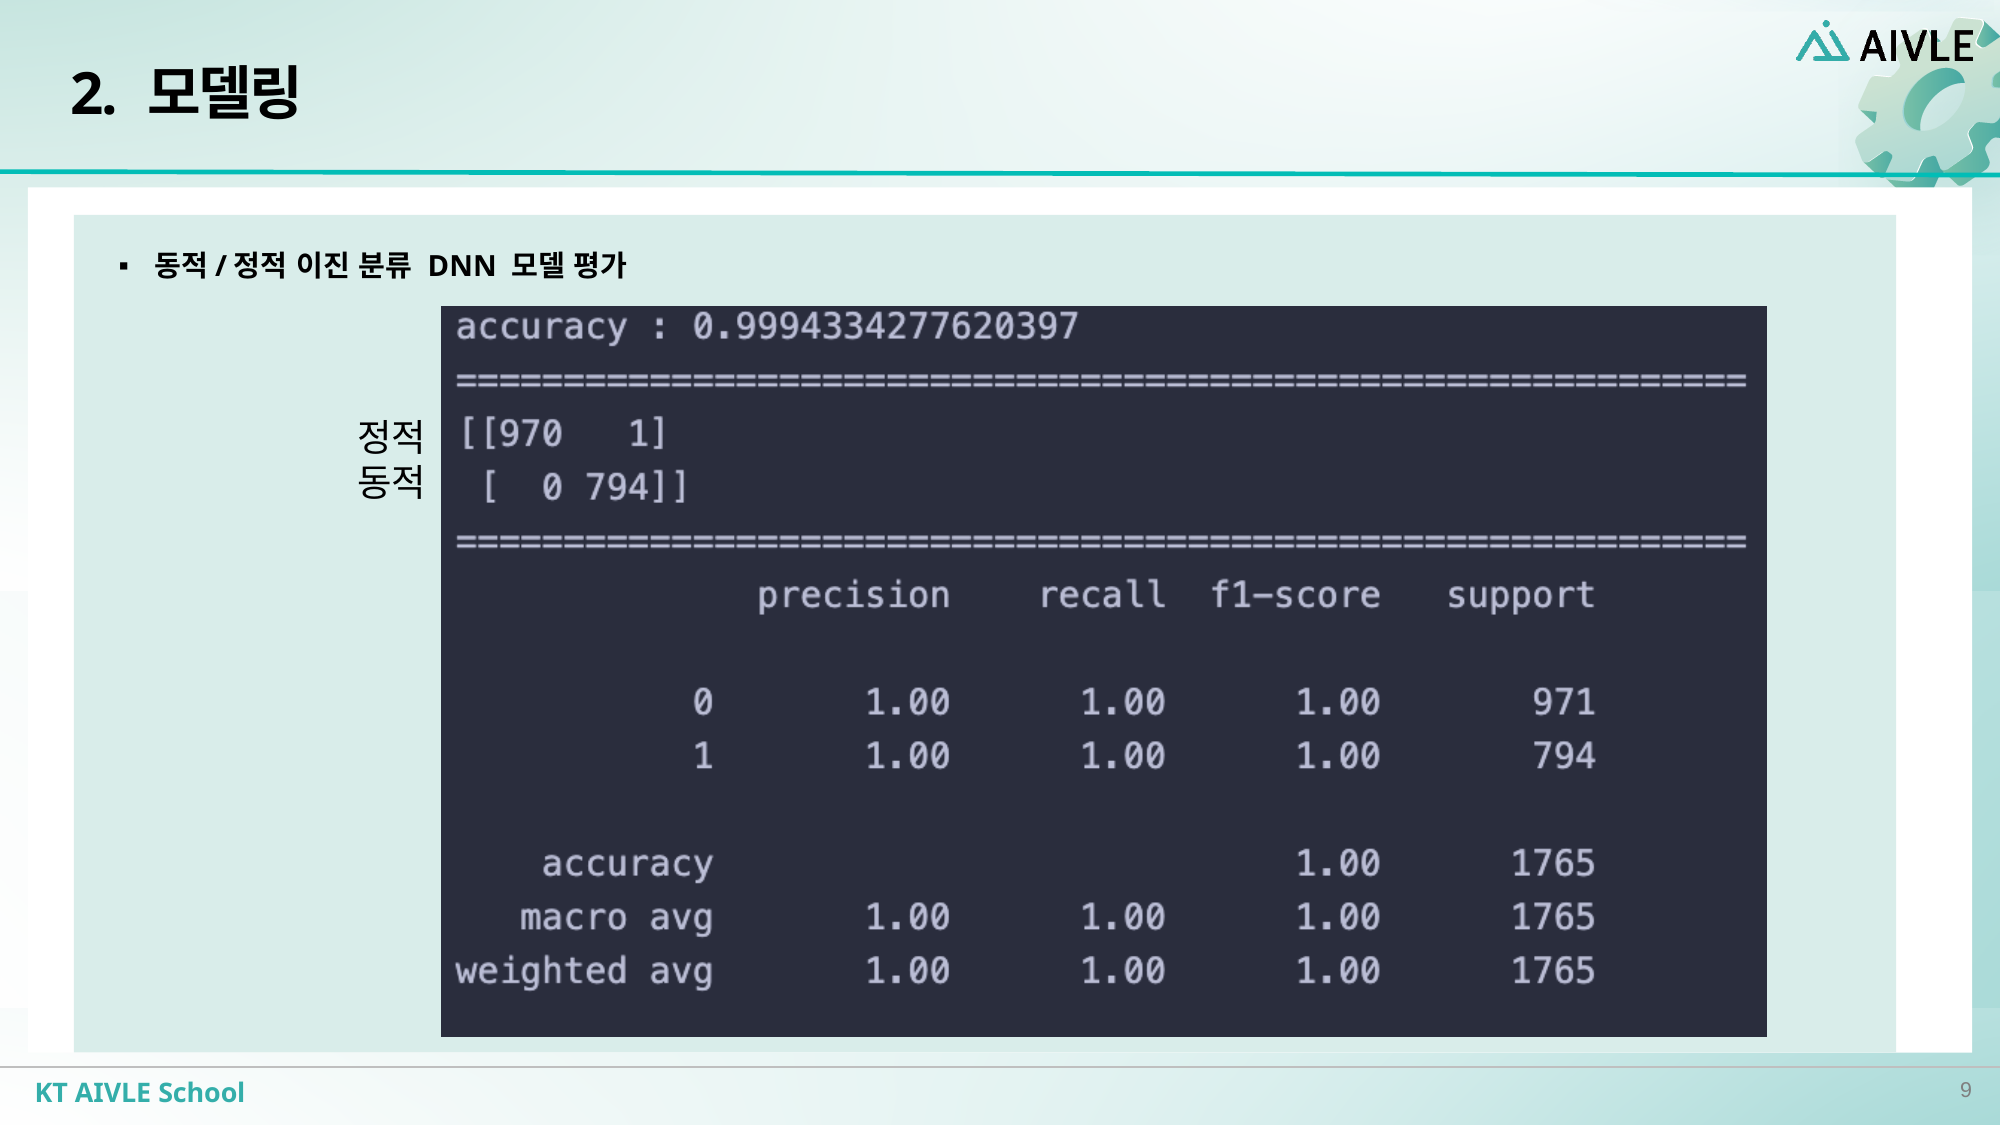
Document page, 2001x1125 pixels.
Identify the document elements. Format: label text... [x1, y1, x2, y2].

text_box [72, 213, 1898, 1054]
picture [0, 0, 2000, 172]
picture [0, 174, 2000, 1066]
title 2. 모델링 [51, 47, 1169, 151]
picture [0, 1068, 2000, 1125]
text_box 정적 동적 [185, 407, 435, 512]
text_box 동적/정적 이진 분류 DNN 모델 평가 [103, 240, 779, 290]
